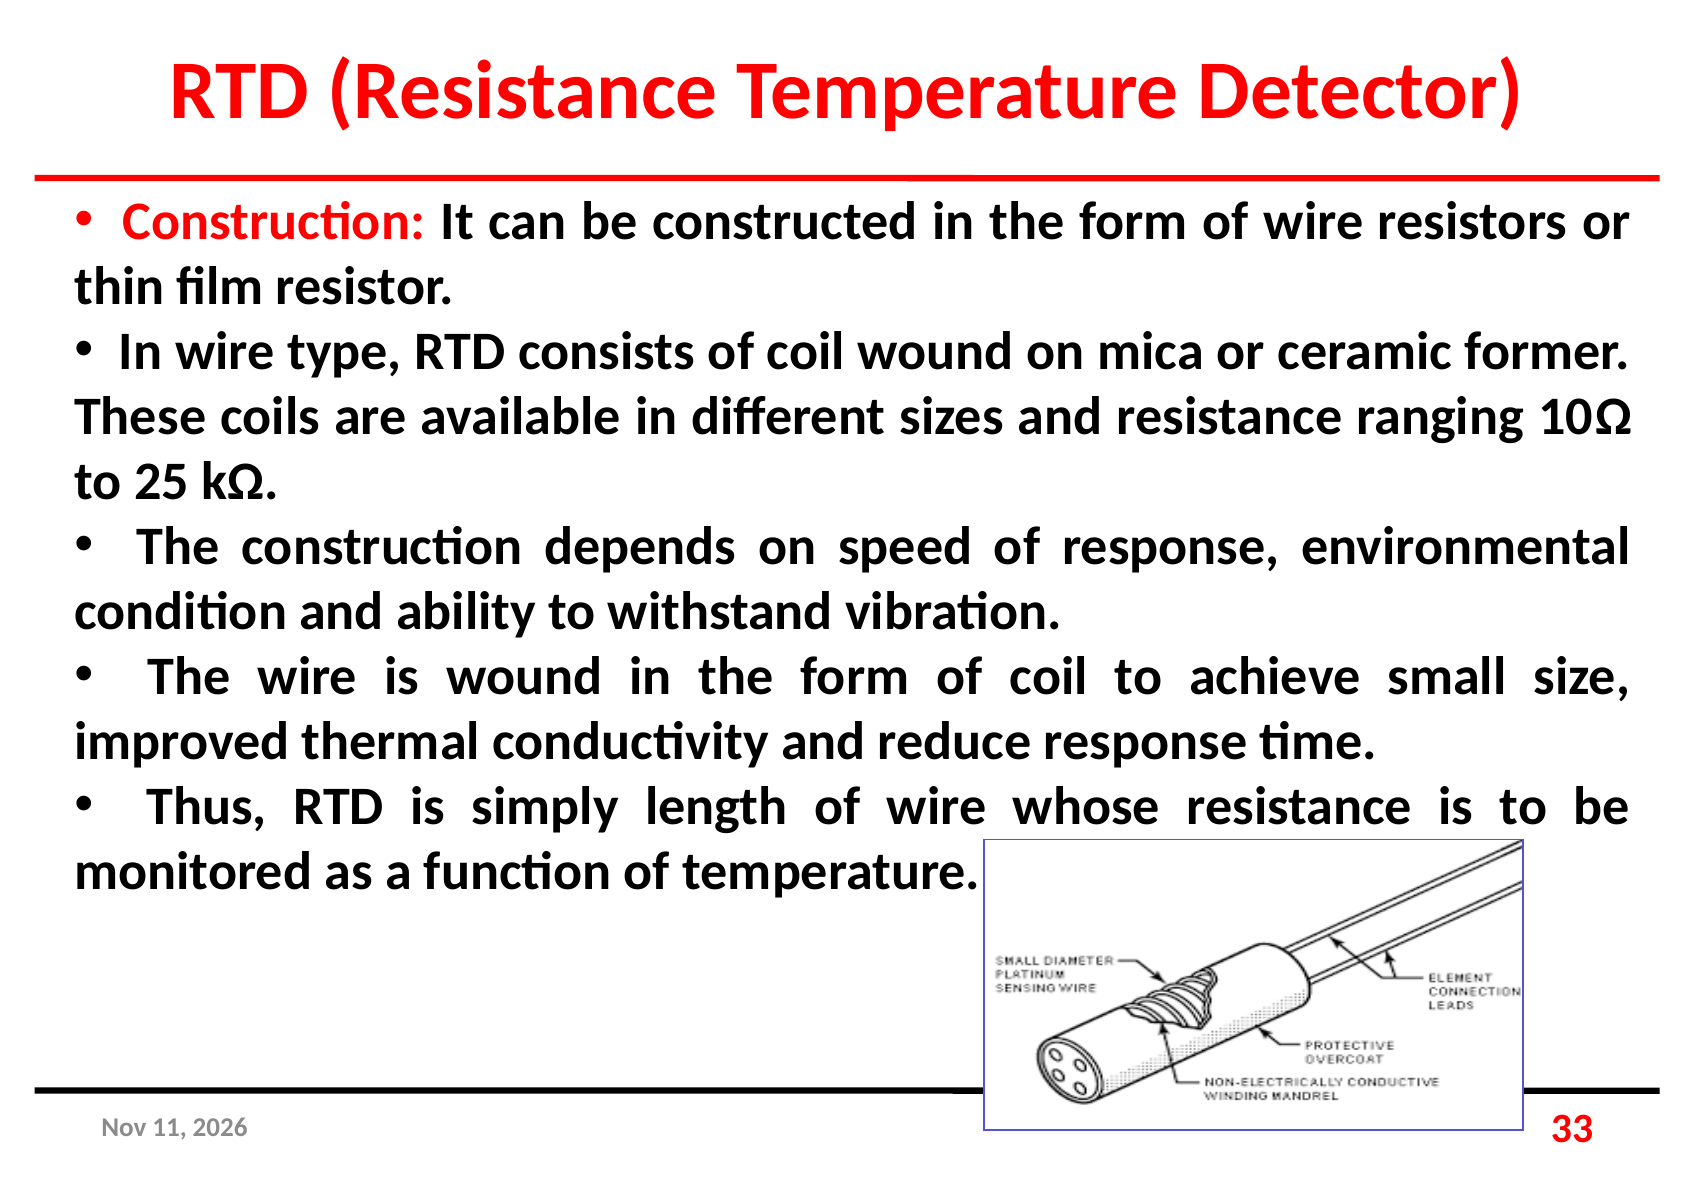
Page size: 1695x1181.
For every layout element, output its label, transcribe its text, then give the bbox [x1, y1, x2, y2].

picture [984, 840, 1523, 1130]
text_box RTD (Resistance Temperature Detector) [33, 26, 1662, 145]
text_box Construction: It can be constructed in the form of wire resistors or thin film resistor. In wire type, RTD consists of coil wound on mica or ceramic former. These coils are available in different sizes and resistance ranging 10Ω to 25 kΩ. The construction depends on speed of response, environmental condition and ability to withstand vibration. The wire is wound in the form of coil to achieve small size, improved thermal conductivity and reduce response time. Thus, RTD is simply length of wire whose resistance is to be monitored as a function of temperature. [59, 190, 1648, 908]
slide_number 25-Apr-19 [84, 1102, 481, 1158]
slide_number 33 [1214, 1102, 1610, 1158]
